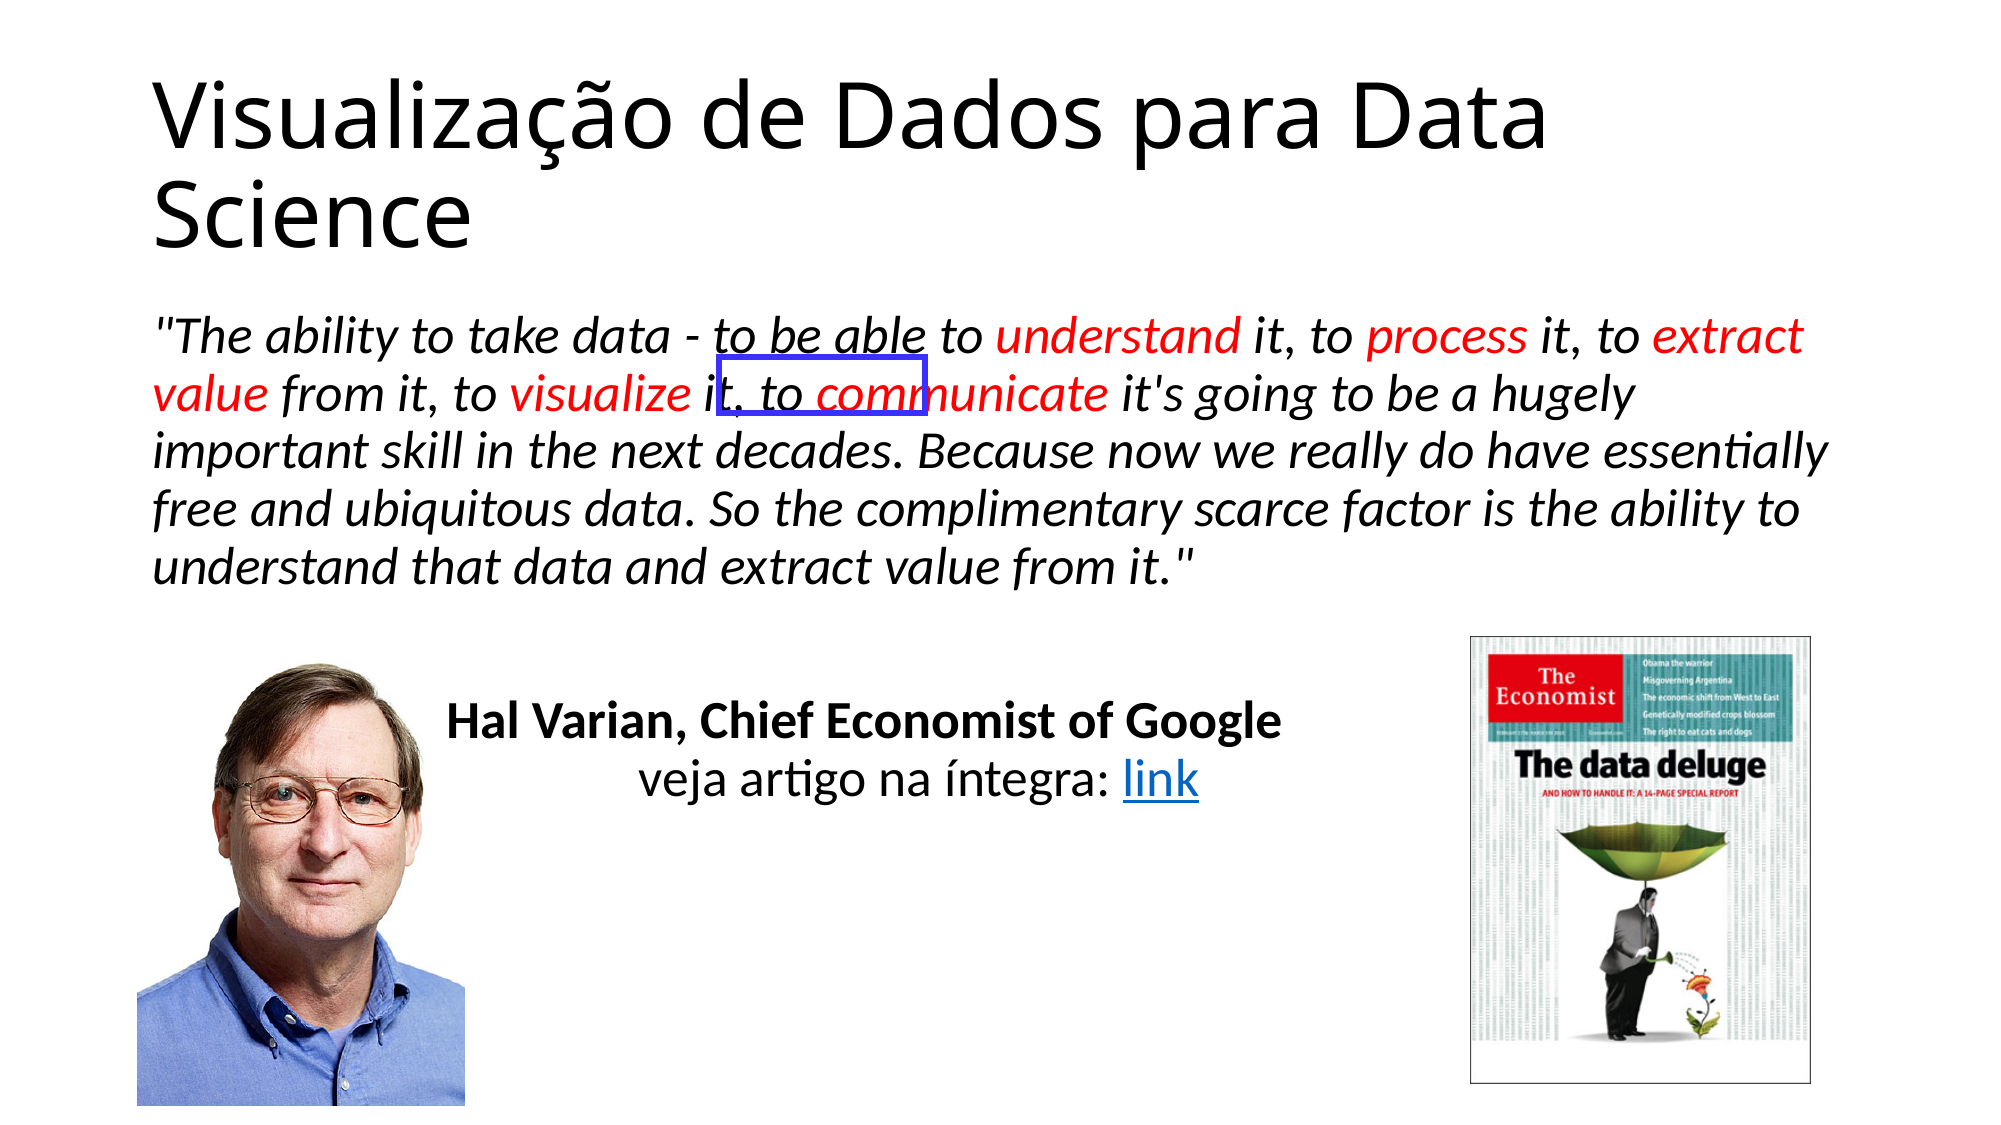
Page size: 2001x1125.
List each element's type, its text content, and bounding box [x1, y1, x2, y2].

picture [1470, 636, 1812, 1085]
picture [137, 614, 465, 1106]
title Visualização de Dados para Data Science [137, 59, 1863, 278]
list "The ability to take data - to be able to understand it, to process it, to extract value from it, to visualize it, to communicate it's going to be a hugely important skill in the next decades. Because now we really do have essentially free and ubiquitous data. So the complimentary scarce factor is the ability to understand that data and extract value from it." Hal Varian, Chief Economist of Google veja artigo na íntegra: link [137, 299, 1863, 1014]
text_box [718, 356, 926, 414]
